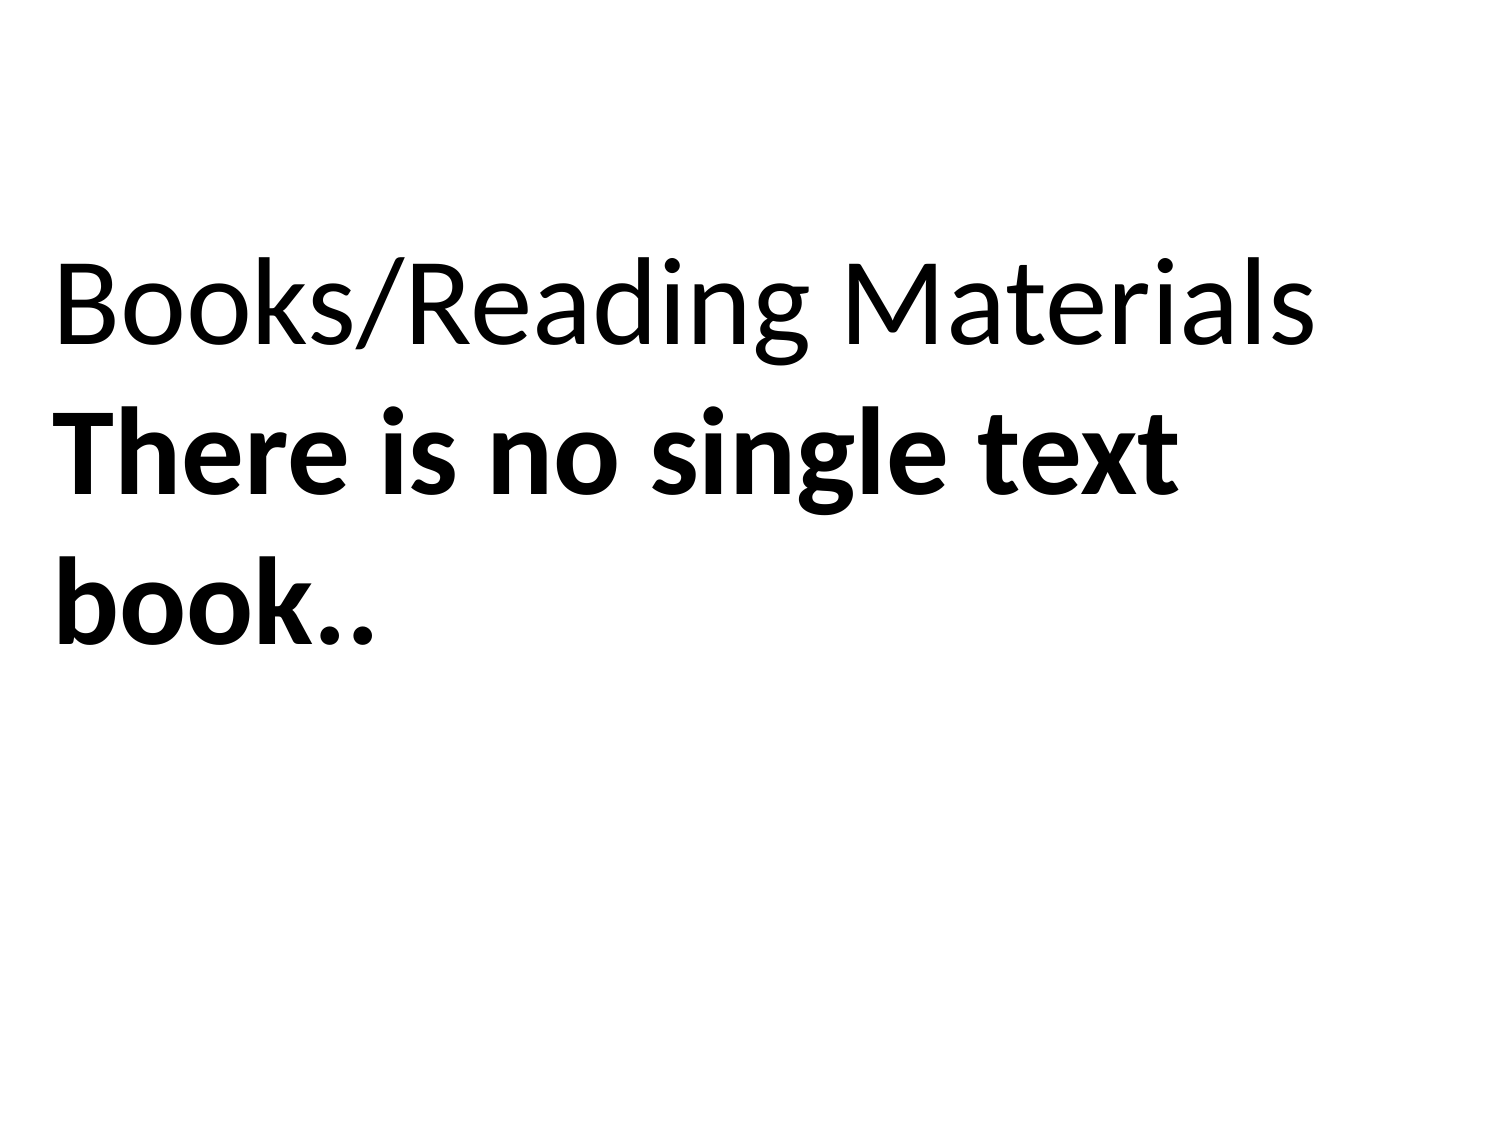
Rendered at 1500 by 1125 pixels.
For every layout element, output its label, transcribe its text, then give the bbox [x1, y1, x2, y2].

text_box Books/Reading Materials There is no single text book.. [37, 212, 1350, 828]
